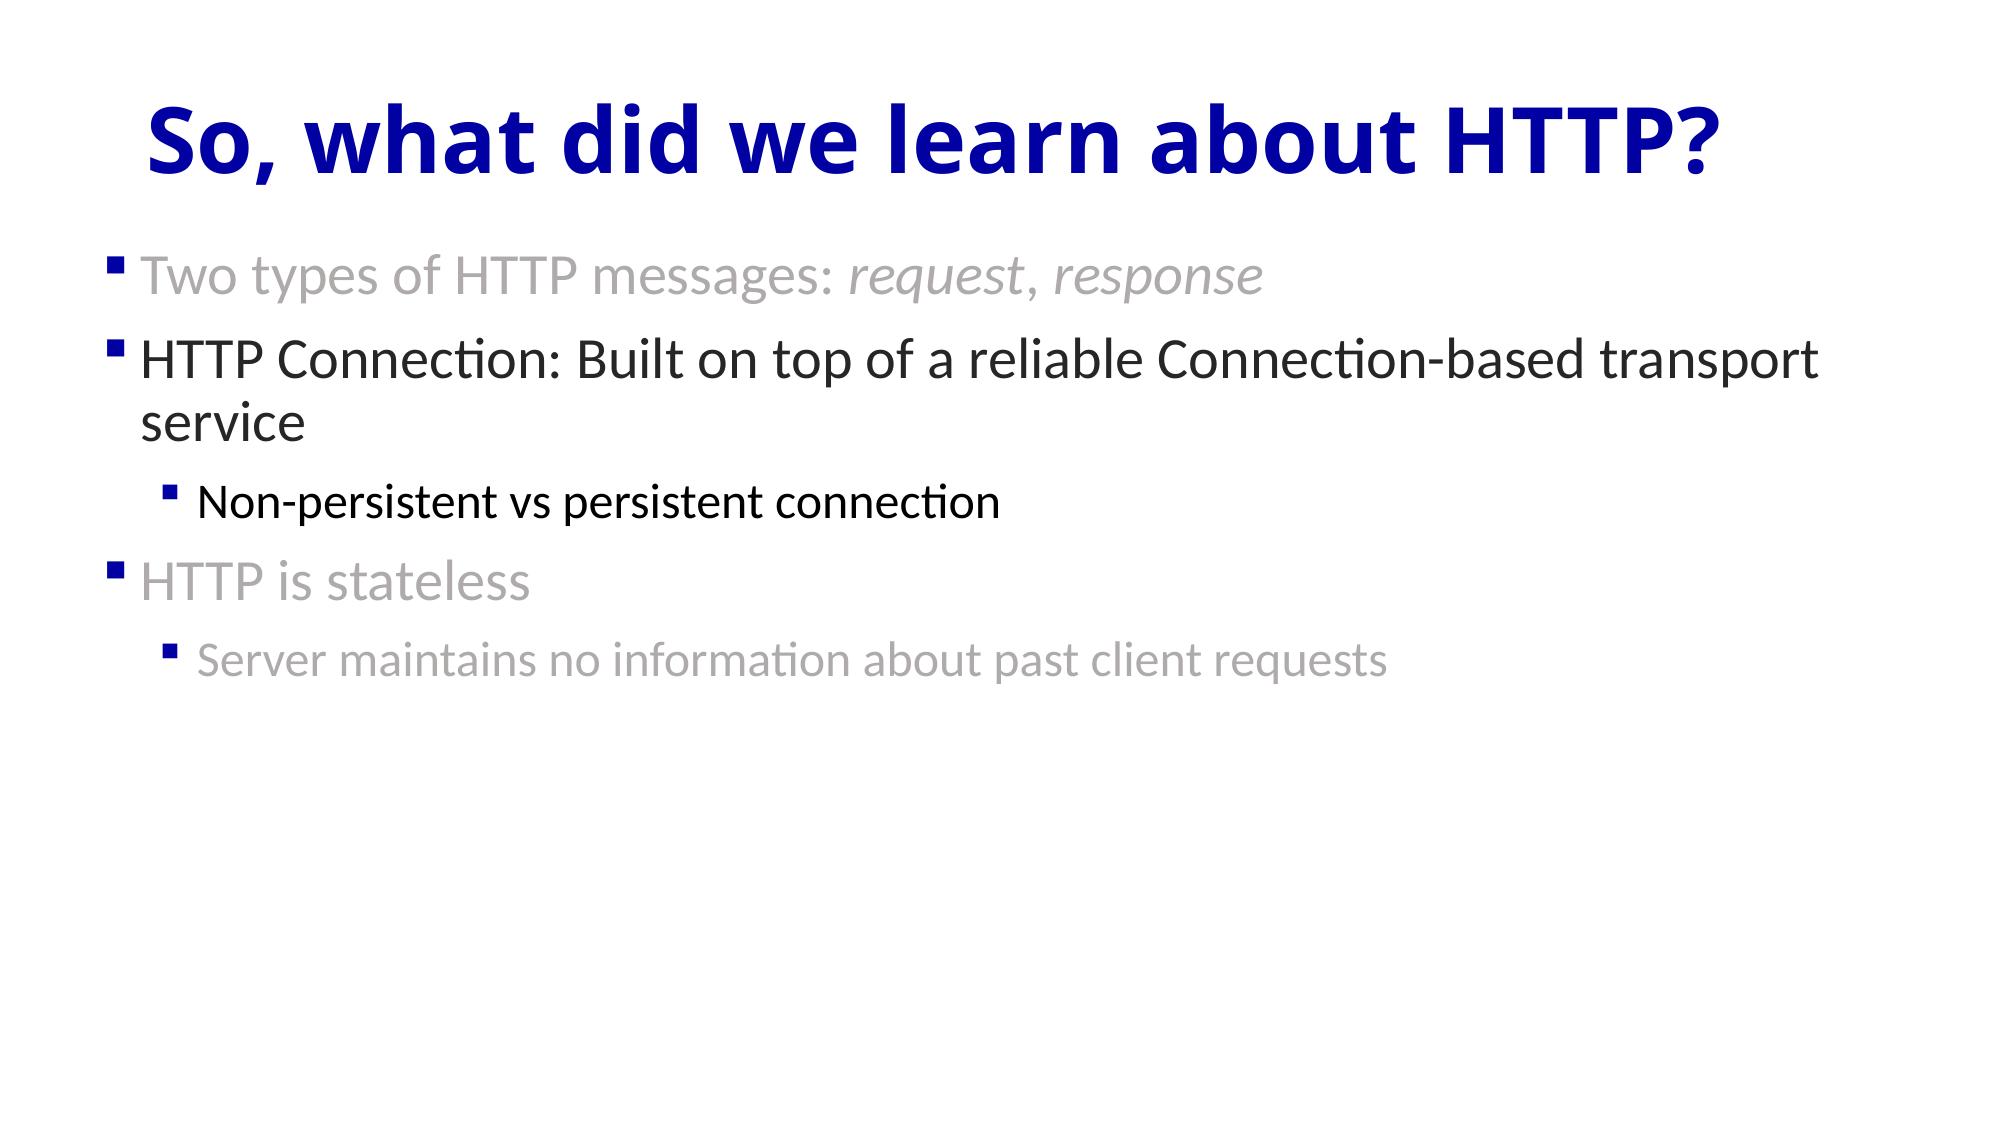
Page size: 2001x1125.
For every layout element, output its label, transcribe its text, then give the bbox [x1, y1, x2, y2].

text_box Two types of HTTP messages: request, response HTTP Connection: Built on top of a reliable Connection-based transport service Non-persistent vs persistent connection HTTP is stateless Server maintains no information about past client requests [87, 236, 2000, 688]
title So, what did we learn about HTTP? [131, 70, 1856, 218]
